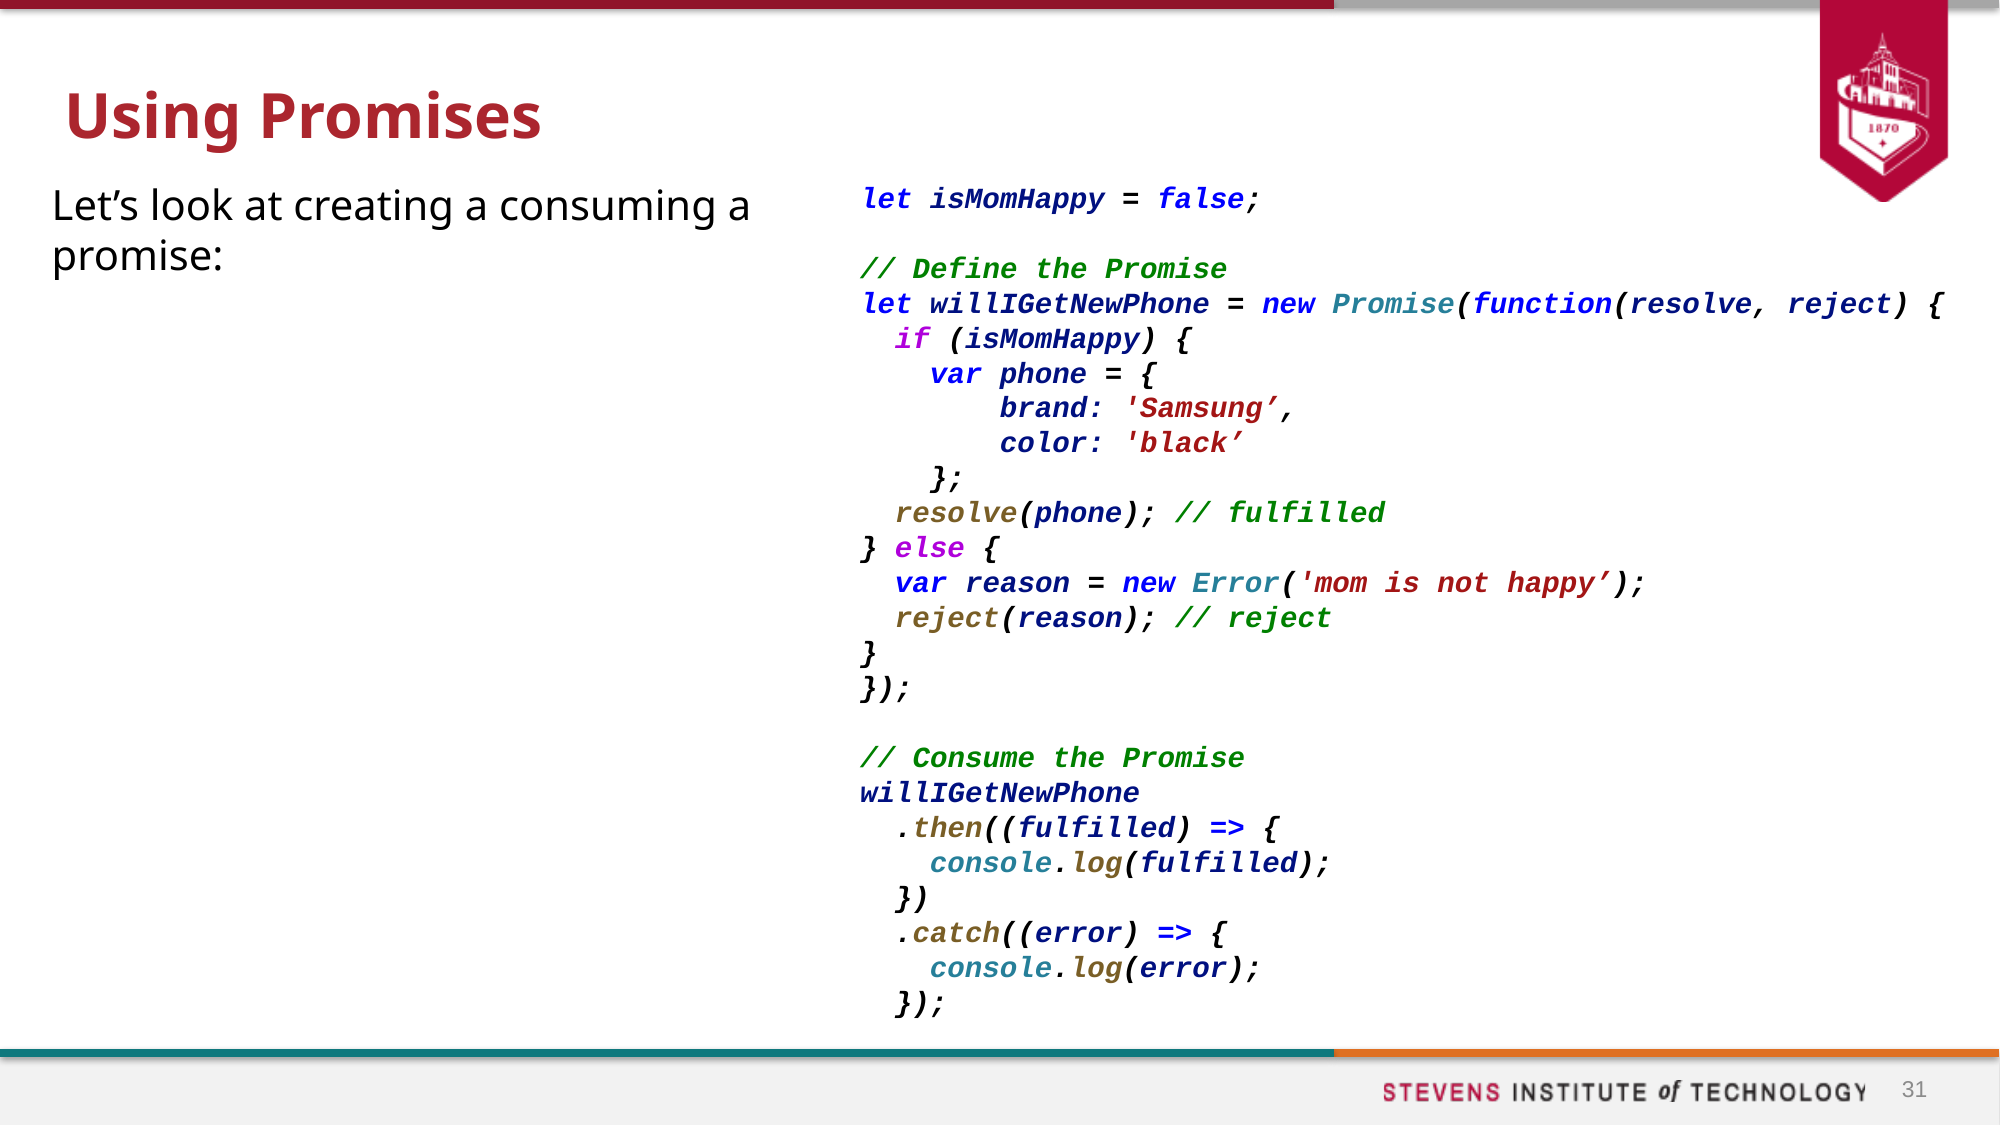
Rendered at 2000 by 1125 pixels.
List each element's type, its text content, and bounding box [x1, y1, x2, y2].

slide_number 31 [1862, 1057, 1967, 1118]
title Using Promises [49, 68, 1647, 157]
list Let’s look at creating a consuming a promise: [36, 171, 845, 954]
text_box let isMomHappy = false; // Define the Promise let willIGetNewPhone = new Promise(function(resolve, reject) { if (isMomHappy) { var phone = { brand: 'Samsung’, color: 'black’ }; resolve(phone); // fulfilled } else { var reason = new Error('mom is not happy’); reject(reason); // reject } }); // Consume the Promise willIGetNewPhone .then((fulfilled) => { console.log(fulfilled); }) .catch((error) => { console.log(error); }); [845, 171, 1963, 1061]
